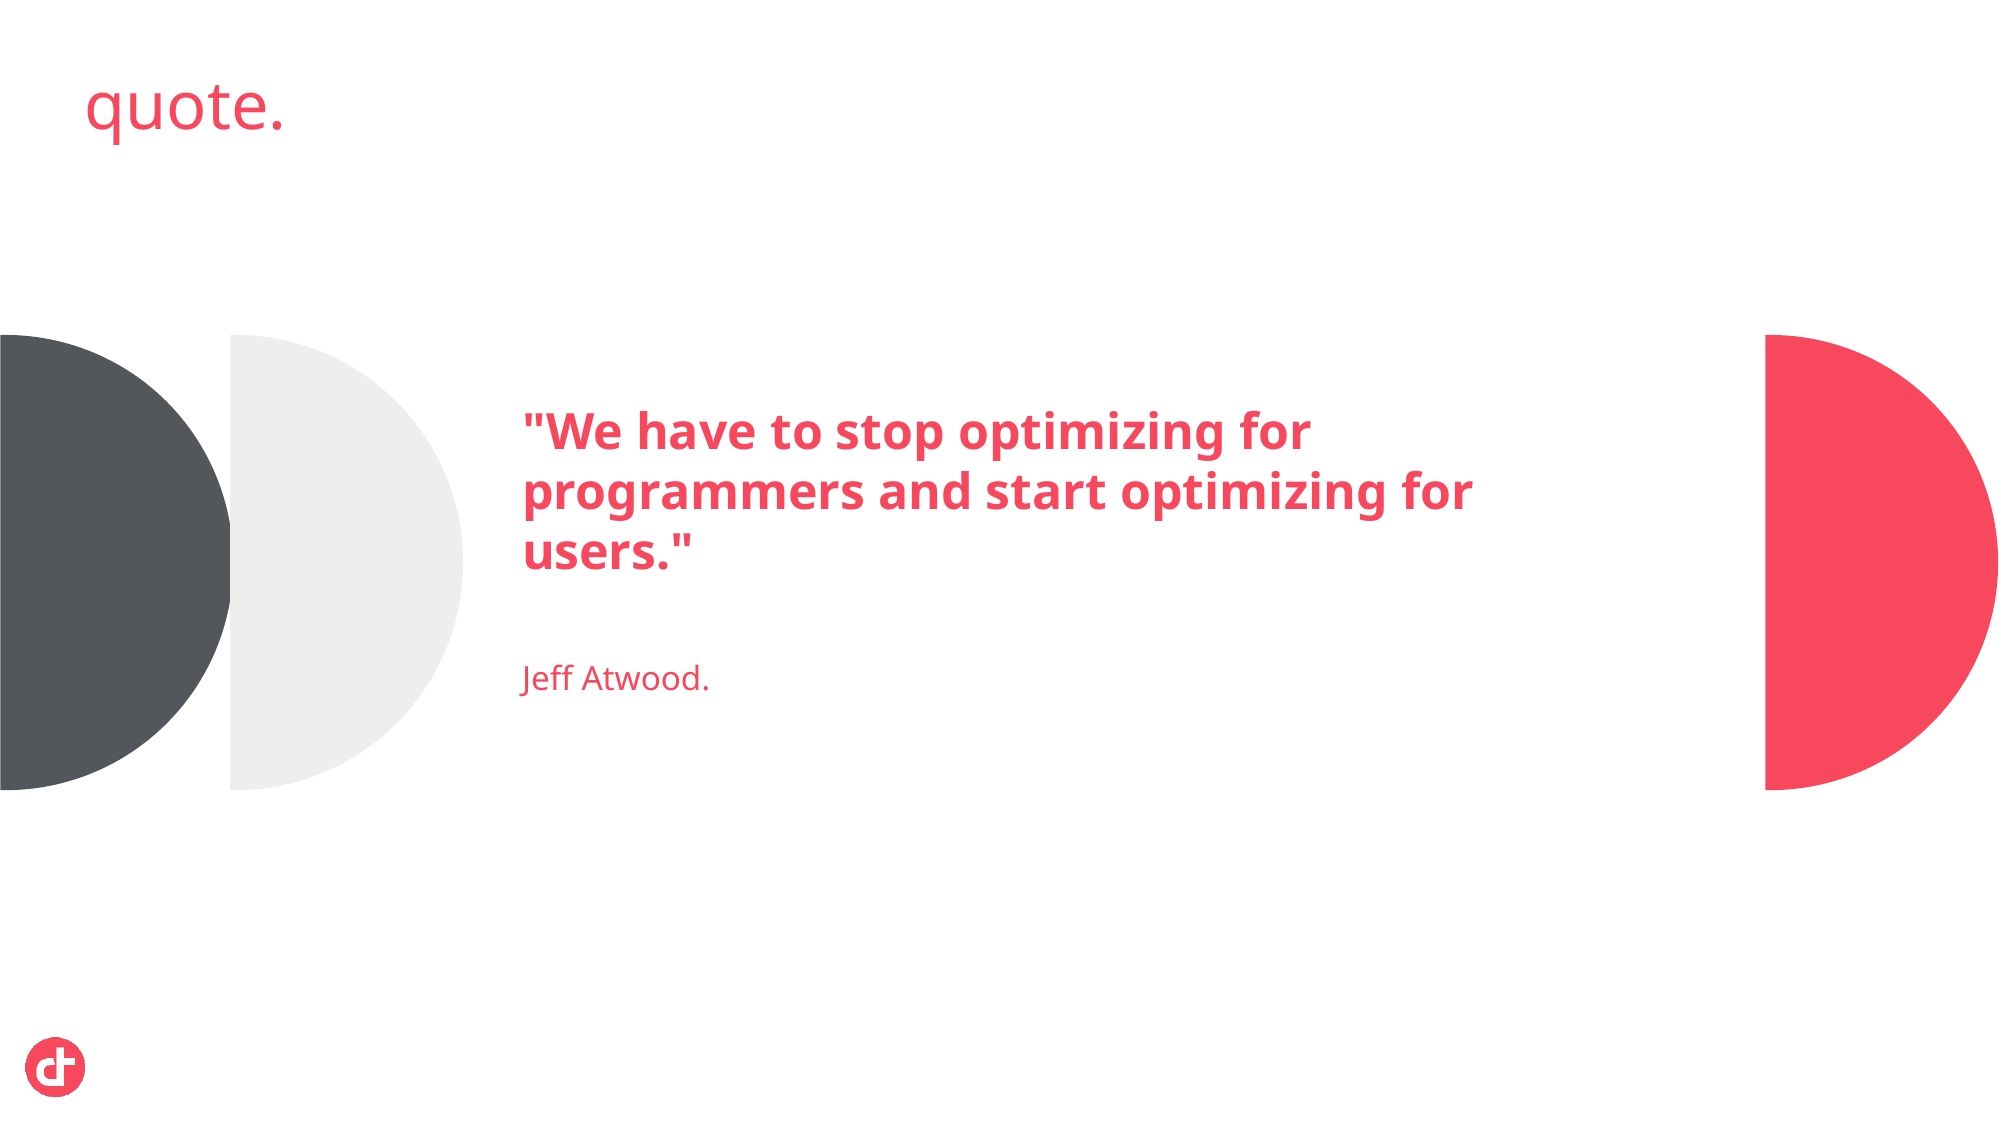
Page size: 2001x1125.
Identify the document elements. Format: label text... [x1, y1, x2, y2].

title quote. [84, 72, 1810, 146]
picture [25, 1037, 85, 1097]
list "We have to stop optimizing for programmers and start optimizing for users." [522, 399, 1645, 594]
list Jeff Atwood. [522, 662, 1645, 699]
